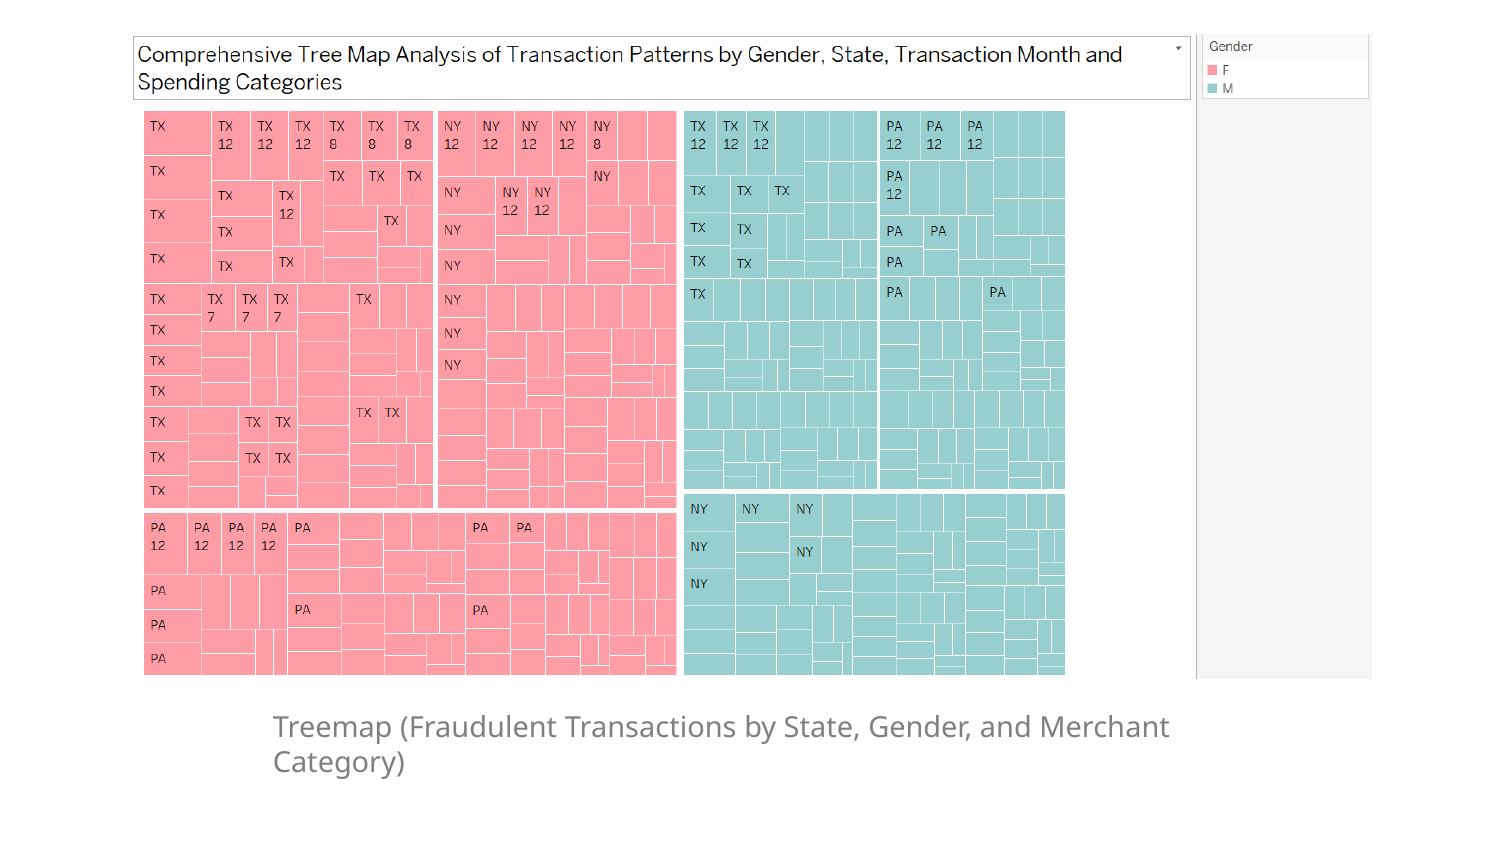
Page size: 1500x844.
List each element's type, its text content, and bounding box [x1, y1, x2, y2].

picture [128, 34, 1372, 680]
list Treemap (Fraudulent Transactions by State, Gender, and Merchant Category) [257, 694, 1242, 794]
